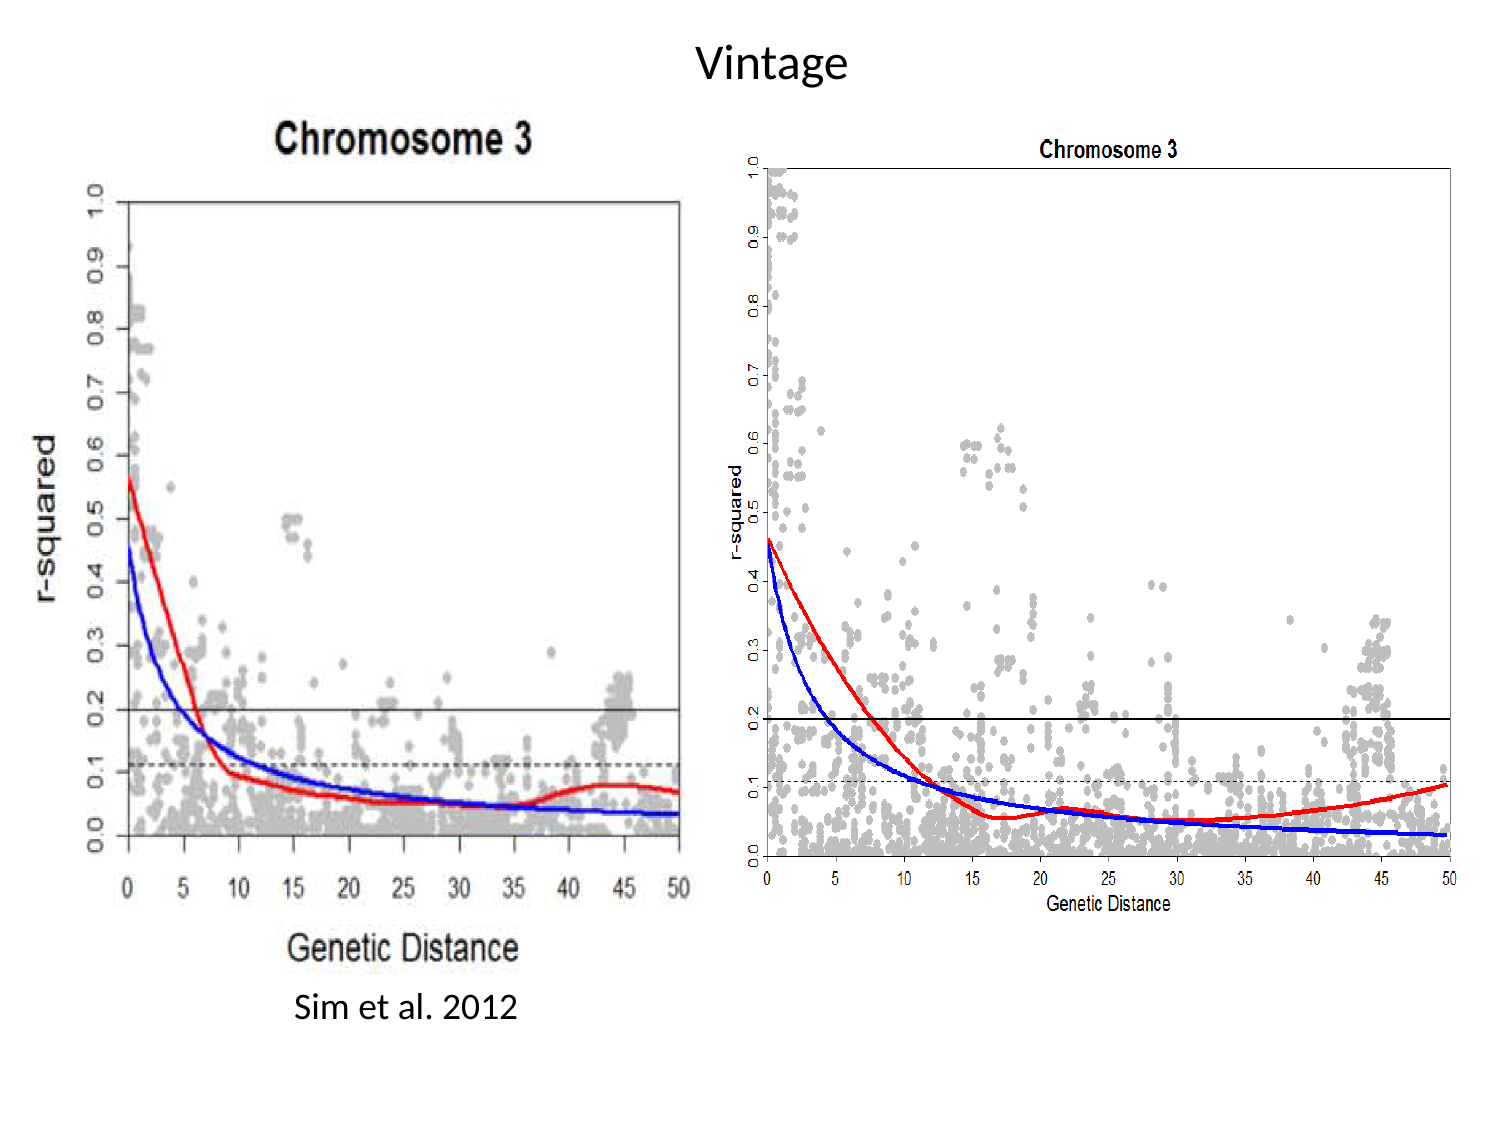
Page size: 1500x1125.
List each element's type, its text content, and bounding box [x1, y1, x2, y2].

picture [14, 70, 1466, 983]
text_box Sim et al. 2012 [279, 991, 534, 1035]
text_box Vintage [680, 21, 864, 97]
